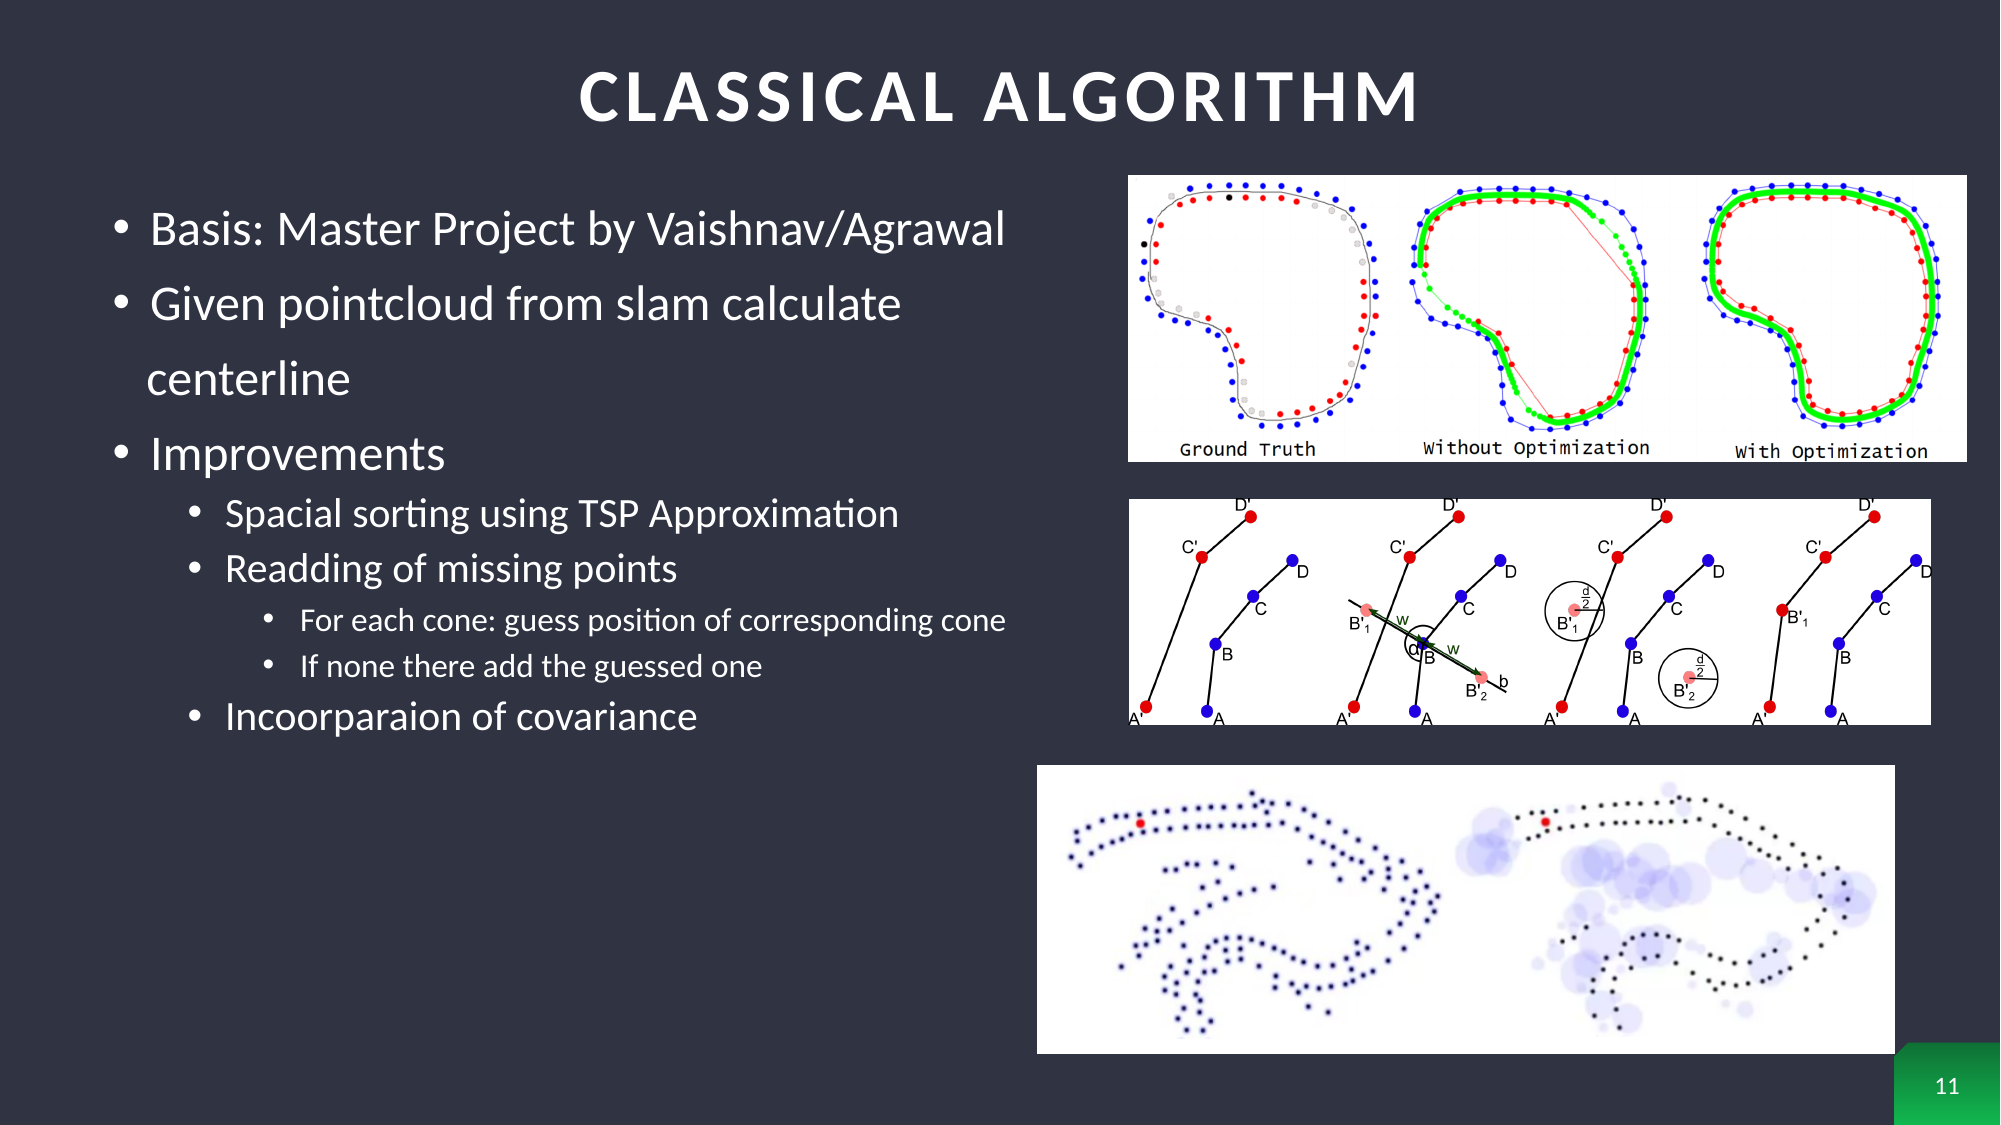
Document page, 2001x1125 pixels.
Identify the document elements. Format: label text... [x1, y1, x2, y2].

picture [1128, 175, 1967, 462]
picture [1037, 764, 1895, 1054]
list Basis: Master Project by Vaishnav/Agrawal Given pointcloud from slam calculate centerline Improvements Spacial sorting using TSP Approximation Readding of missing points For each cone: guess position of corresponding cone If none there add the guessed one Incoorparaion of covariance [97, 196, 1903, 1014]
picture [1128, 498, 1932, 725]
title Classical Algorithm [97, 0, 1903, 196]
slide_number 11 [1894, 1050, 2000, 1118]
